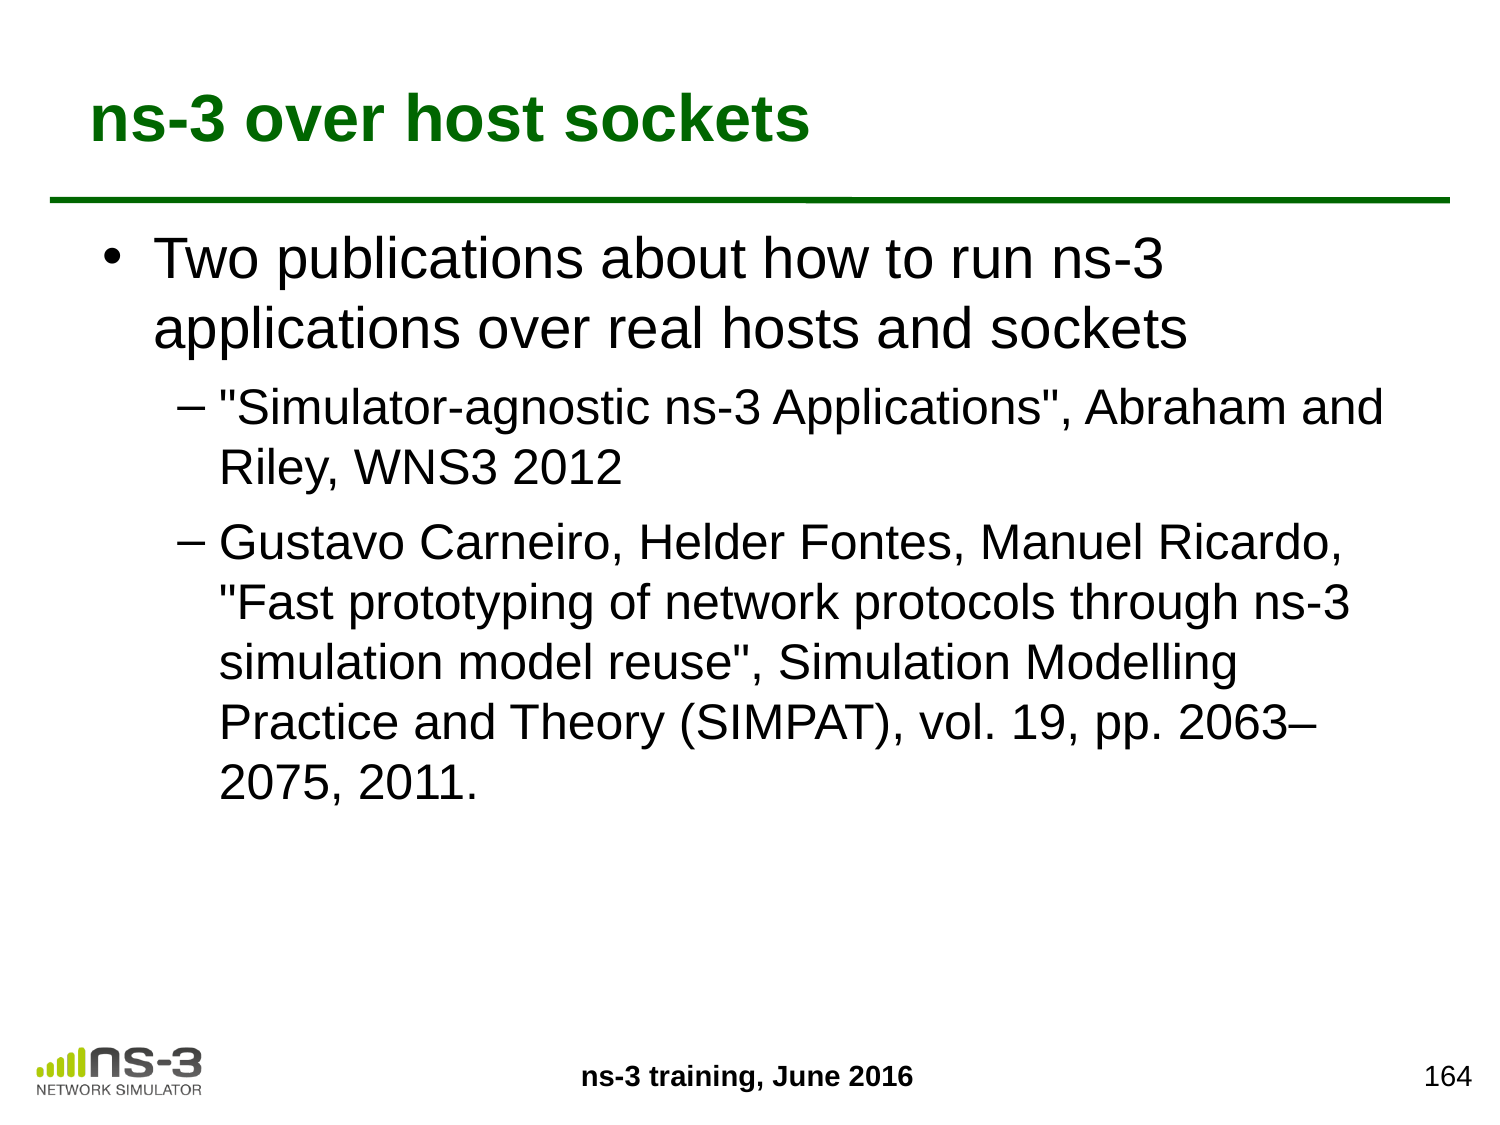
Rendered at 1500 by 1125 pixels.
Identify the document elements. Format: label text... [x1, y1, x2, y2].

list Two publications about how to run ns-3 applications over real hosts and sockets "Simulator-agnostic ns-3 Applications", Abraham and Riley, WNS3 2012 Gustavo Carneiro, Helder Fontes, Manuel Ricardo, "Fast prototyping of network protocols through ns-3 simulation model reuse", Simulation Modelling Practice and Theory (SIMPAT), vol. 19, pp. 2063–2075, 2011. [87, 212, 1433, 1012]
picture [24, 1017, 213, 1125]
footer ns-3 training, June 2016 [512, 1049, 983, 1125]
title ns-3 over host sockets [74, 44, 1421, 186]
slide_number 164 [1142, 1049, 1488, 1125]
